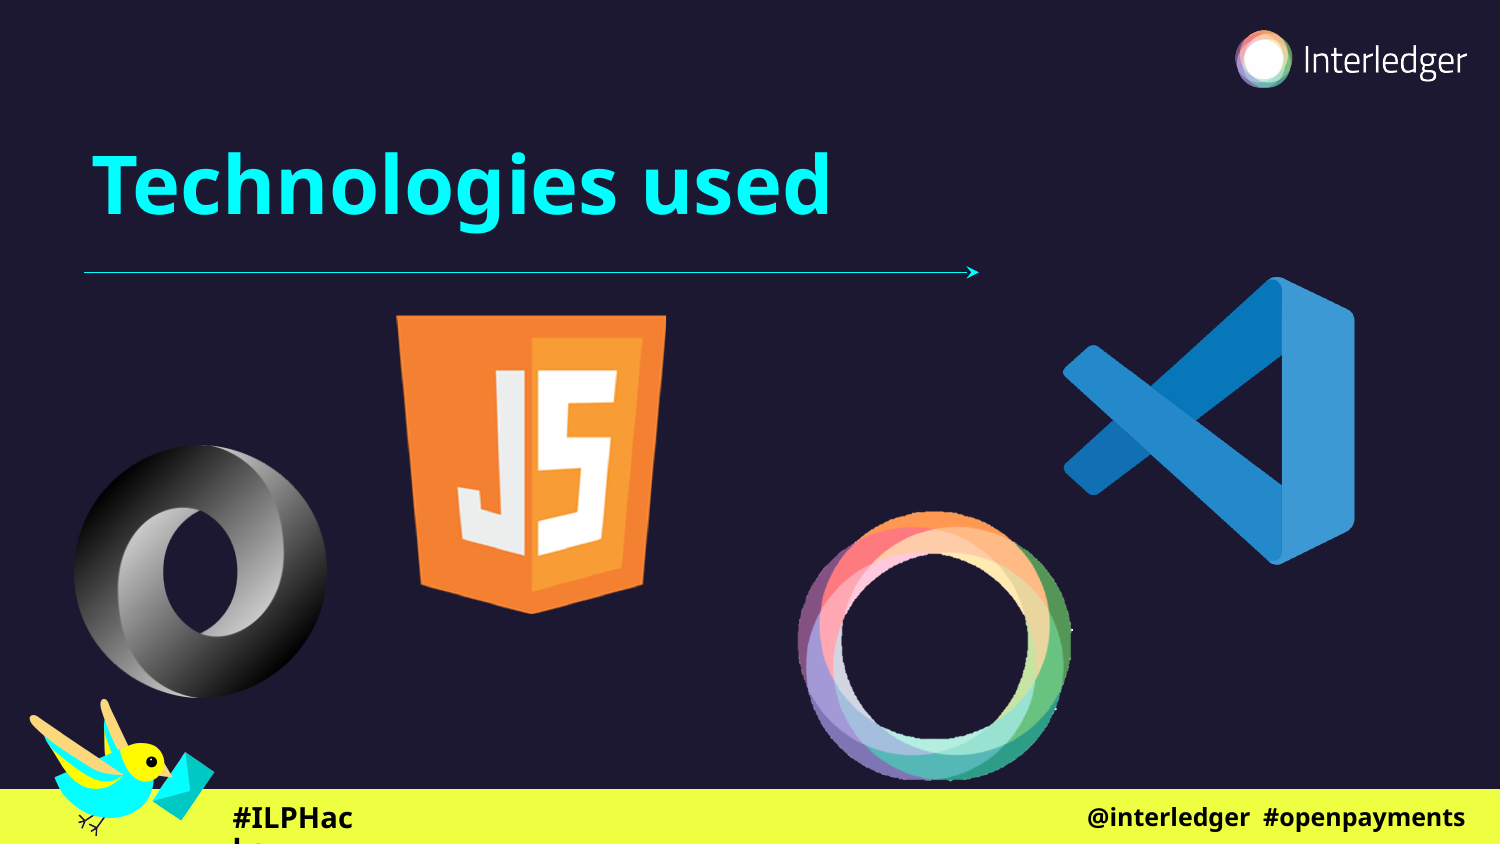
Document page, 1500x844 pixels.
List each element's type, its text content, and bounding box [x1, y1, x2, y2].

picture [0, 0, 1500, 844]
text_box Technologies used [83, 140, 842, 235]
